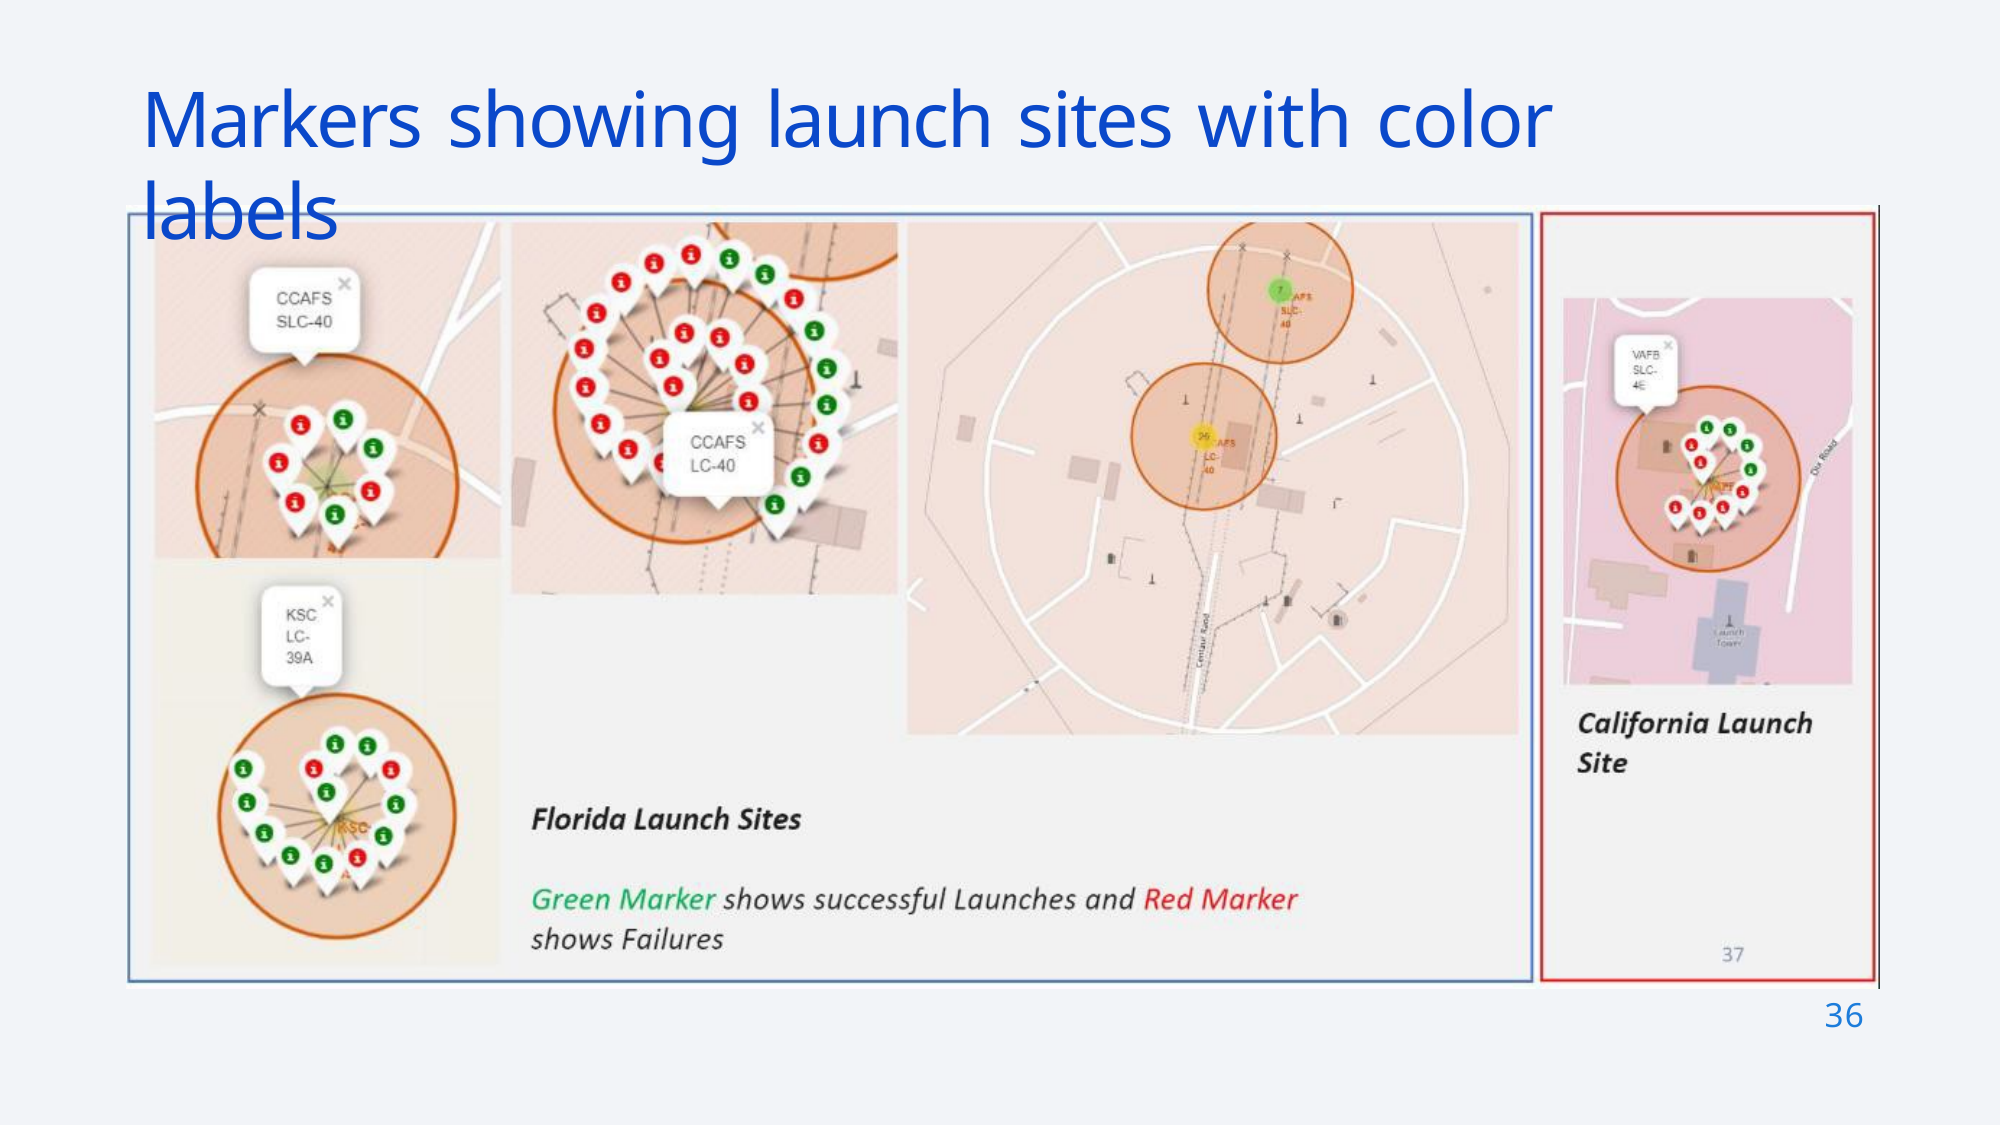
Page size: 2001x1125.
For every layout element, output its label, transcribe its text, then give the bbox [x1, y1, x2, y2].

slide_number 36 [1818, 1001, 1873, 1125]
picture [0, 0, 2000, 1125]
title Markers showing launch sites with color labels [139, 68, 1673, 201]
